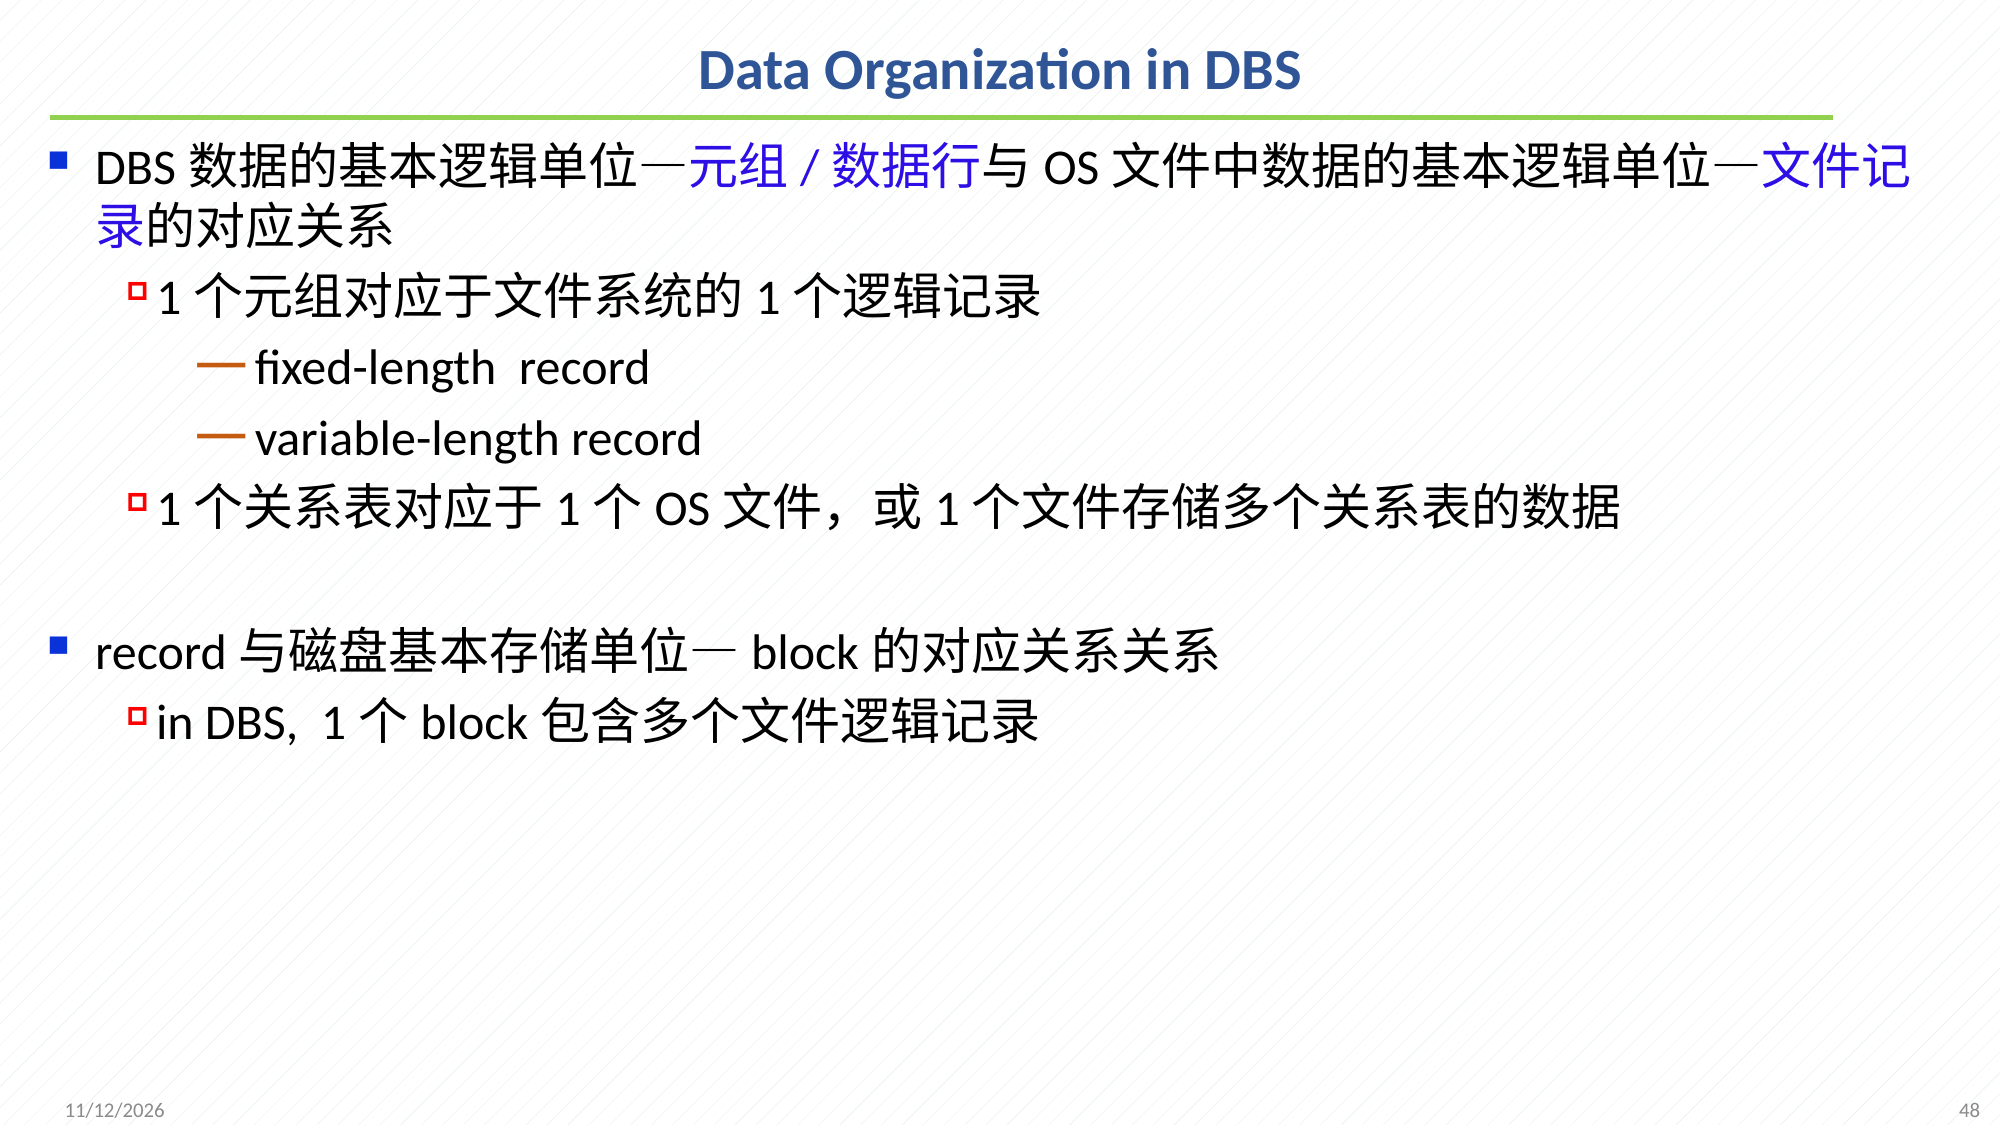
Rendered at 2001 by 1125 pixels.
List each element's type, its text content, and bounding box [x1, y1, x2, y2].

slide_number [49, 1079, 500, 1125]
list DBS数据的基本逻辑单位—元组/数据行与OS文件中数据的基本逻辑单位—文件记录的对应关系 1个元组对应于文件系统的1个逻辑记录 fixed-length record variable-length record 1个关系表对应于1个OS文件，或1个文件存储多个关系表的数据 record与磁盘基本存储单位—block的对应关系关系 in DBS, 1个block包含多个文件逻辑记录 [32, 126, 1974, 1081]
title Data Organization in DBS [50, 13, 1949, 126]
slide_number 48 [1545, 1079, 1996, 1125]
